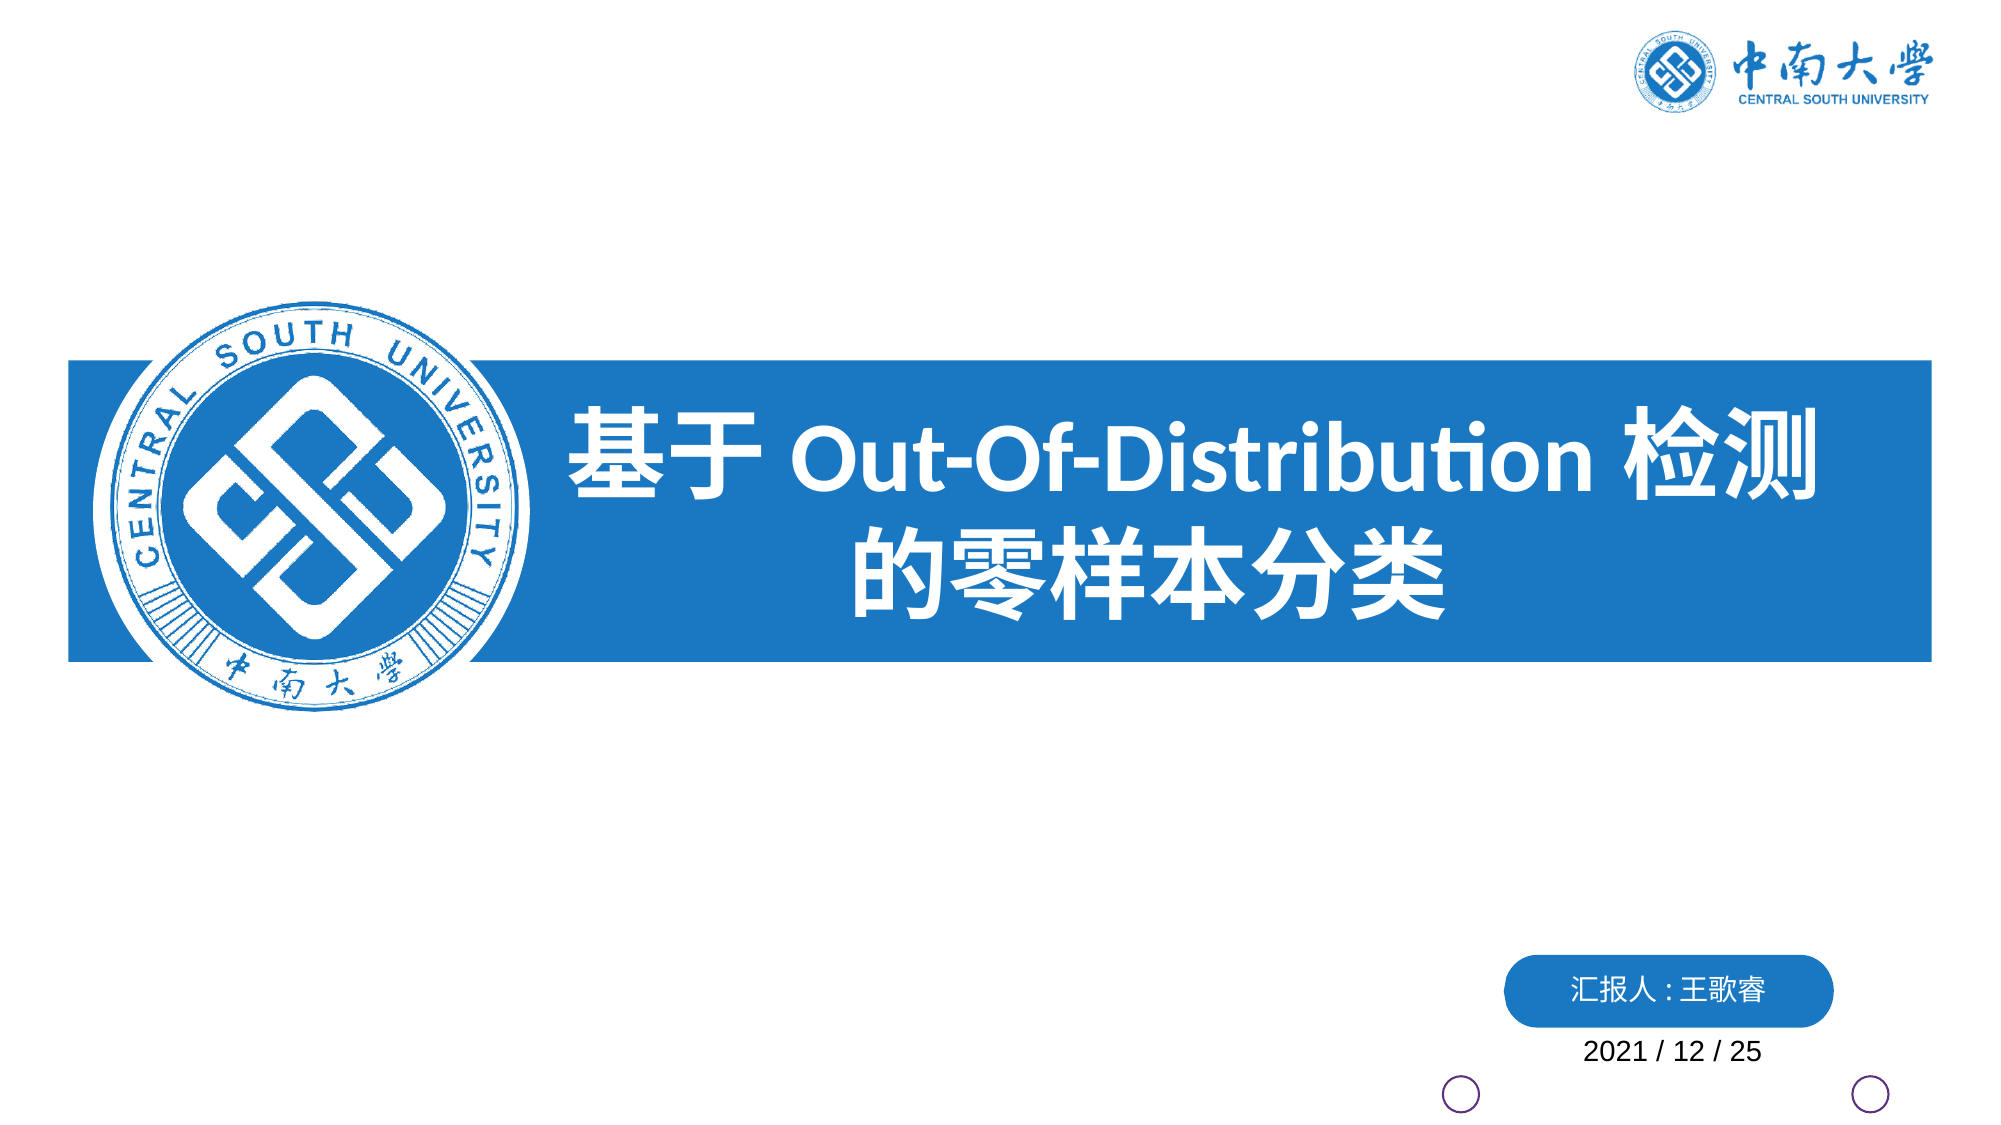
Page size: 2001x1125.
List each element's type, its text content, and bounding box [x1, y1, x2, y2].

picture [1623, 24, 1947, 120]
picture [53, 267, 569, 745]
text_box 基于Out-Of-Distribution检测 的零样本分类 [569, 359, 1933, 663]
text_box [1420, 954, 1918, 1113]
